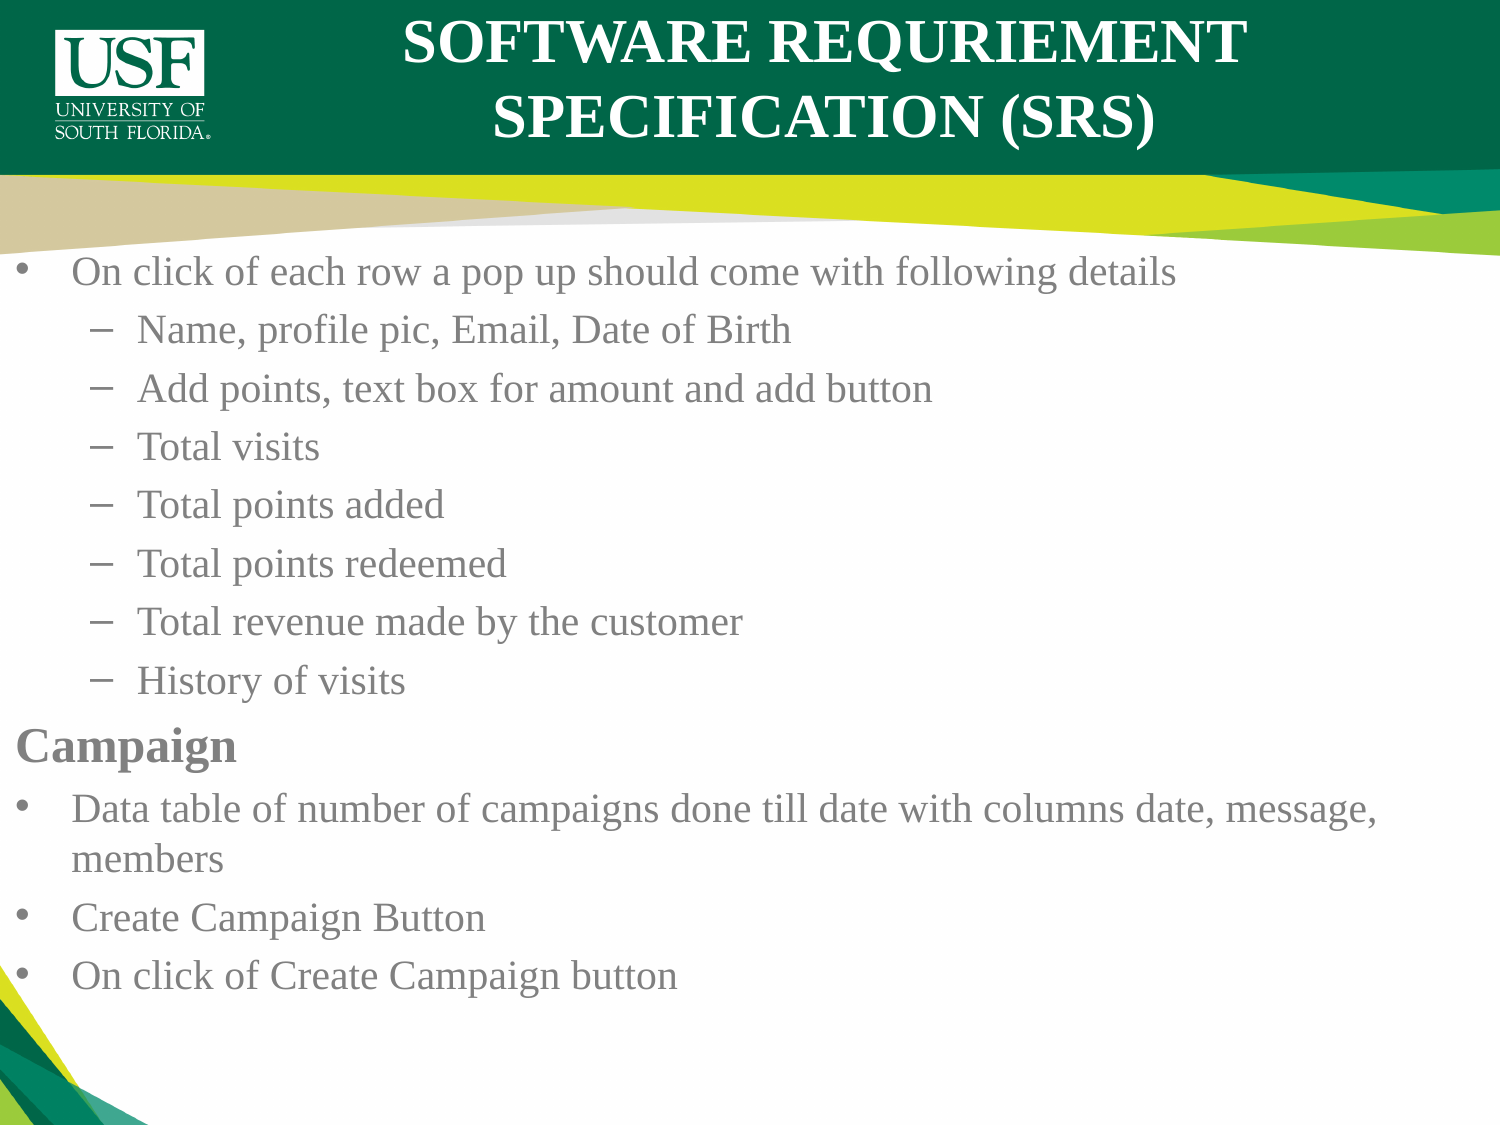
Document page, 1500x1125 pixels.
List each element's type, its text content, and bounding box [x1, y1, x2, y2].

picture [0, 0, 1500, 177]
list On click of each row a pop up should come with following details Name, profile pic, Email, Date of Birth Add points, text box for amount and add button Total visits Total points added Total points redeemed Total revenue made by the customer History of visits Campaign Data table of number of campaigns done till date with columns date, message, members Create Campaign Button On click of Create Campaign button [0, 177, 1500, 1125]
title SOFTWARE REQURIEMENT SPECIFICATION (SRS) [224, 0, 1425, 151]
